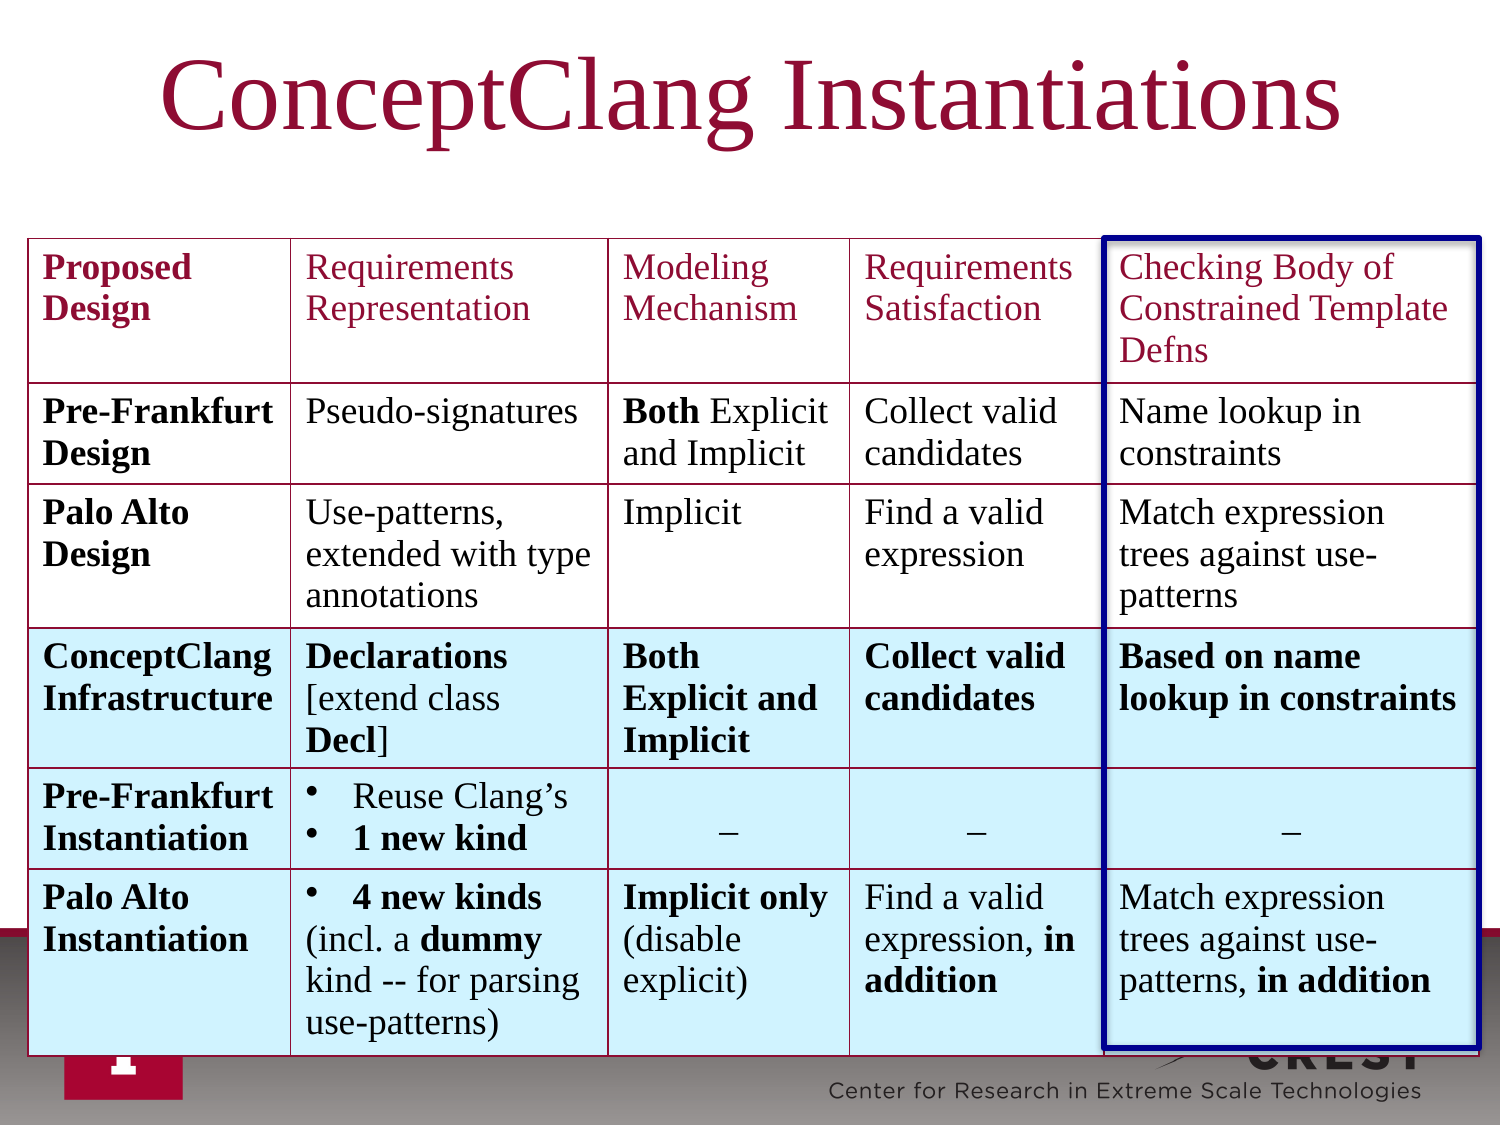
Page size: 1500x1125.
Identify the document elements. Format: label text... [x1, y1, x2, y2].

table_cell Pre-Frankfurt Design [29, 384, 290, 483]
title ConceptClang Instantiations [63, 17, 1441, 238]
table_cell Implicit only (disable explicit) [609, 870, 849, 1055]
table_cell Palo Alto Instantiation [29, 870, 290, 1055]
table_cell Pseudo-signatures [291, 384, 607, 483]
picture [0, 928, 1500, 1125]
table_cell Use-patterns, extended with type annotations [291, 485, 607, 627]
table_cell Find a valid expression [850, 485, 1098, 627]
table_cell Implicit [609, 485, 849, 627]
table_cell Collect valid candidates [850, 384, 1098, 483]
table_cell Find a valid expression, in addition [850, 870, 1101, 1055]
table_cell _ [609, 769, 849, 868]
table_header Modeling Mechanism [609, 239, 849, 382]
table_cell 4 new kinds (incl. a dummy kind -- for parsing use-patterns) [291, 870, 607, 1055]
table_cell Pre-Frankfurt Instantiation [29, 769, 290, 868]
table_cell Both Explicit and Implicit [609, 384, 849, 483]
table_header Requirements Satisfaction [850, 239, 1100, 382]
table_cell _ [850, 769, 1098, 868]
table_cell Palo Alto Design [29, 485, 290, 627]
table_header Proposed Design [29, 239, 290, 382]
table_cell Reuse Clang’s 1 new kind [291, 769, 607, 868]
table_cell Collect valid candidates [850, 629, 1098, 767]
text_box [1103, 238, 1480, 1049]
table_cell ConceptClang Infrastructure [29, 629, 290, 767]
table_header Requirements Representation [291, 239, 607, 382]
table_cell Declarations [extend class Decl] [291, 629, 607, 767]
table_cell Both Explicit and Implicit [609, 629, 849, 767]
